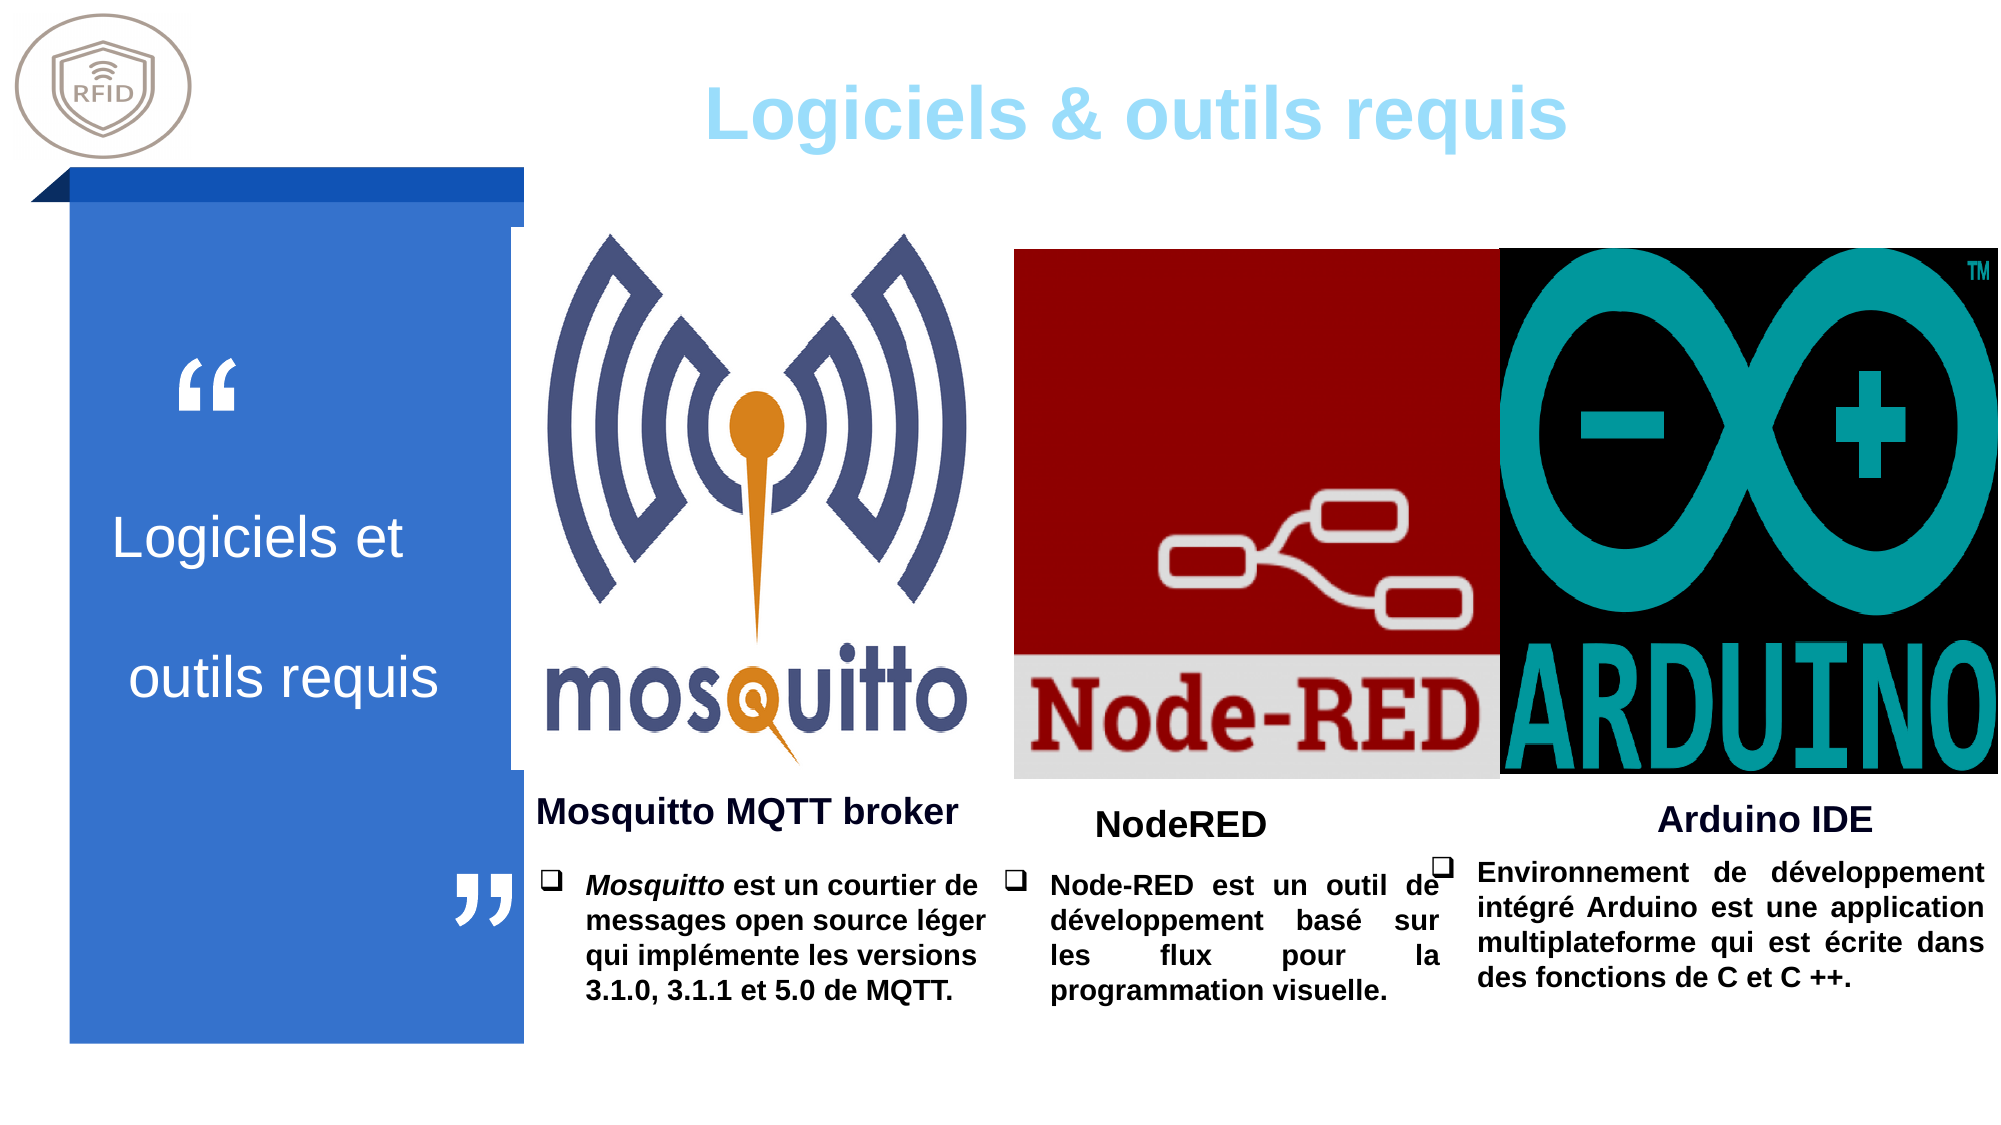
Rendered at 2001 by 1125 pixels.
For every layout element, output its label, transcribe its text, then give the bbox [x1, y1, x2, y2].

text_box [988, 792, 1455, 1016]
picture [13, 13, 192, 160]
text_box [30, 167, 524, 1044]
picture [1014, 248, 1998, 779]
picture [511, 227, 1006, 770]
list Logiciels & outils requis [191, 65, 1882, 249]
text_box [1415, 787, 2000, 1003]
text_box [521, 779, 1019, 1016]
